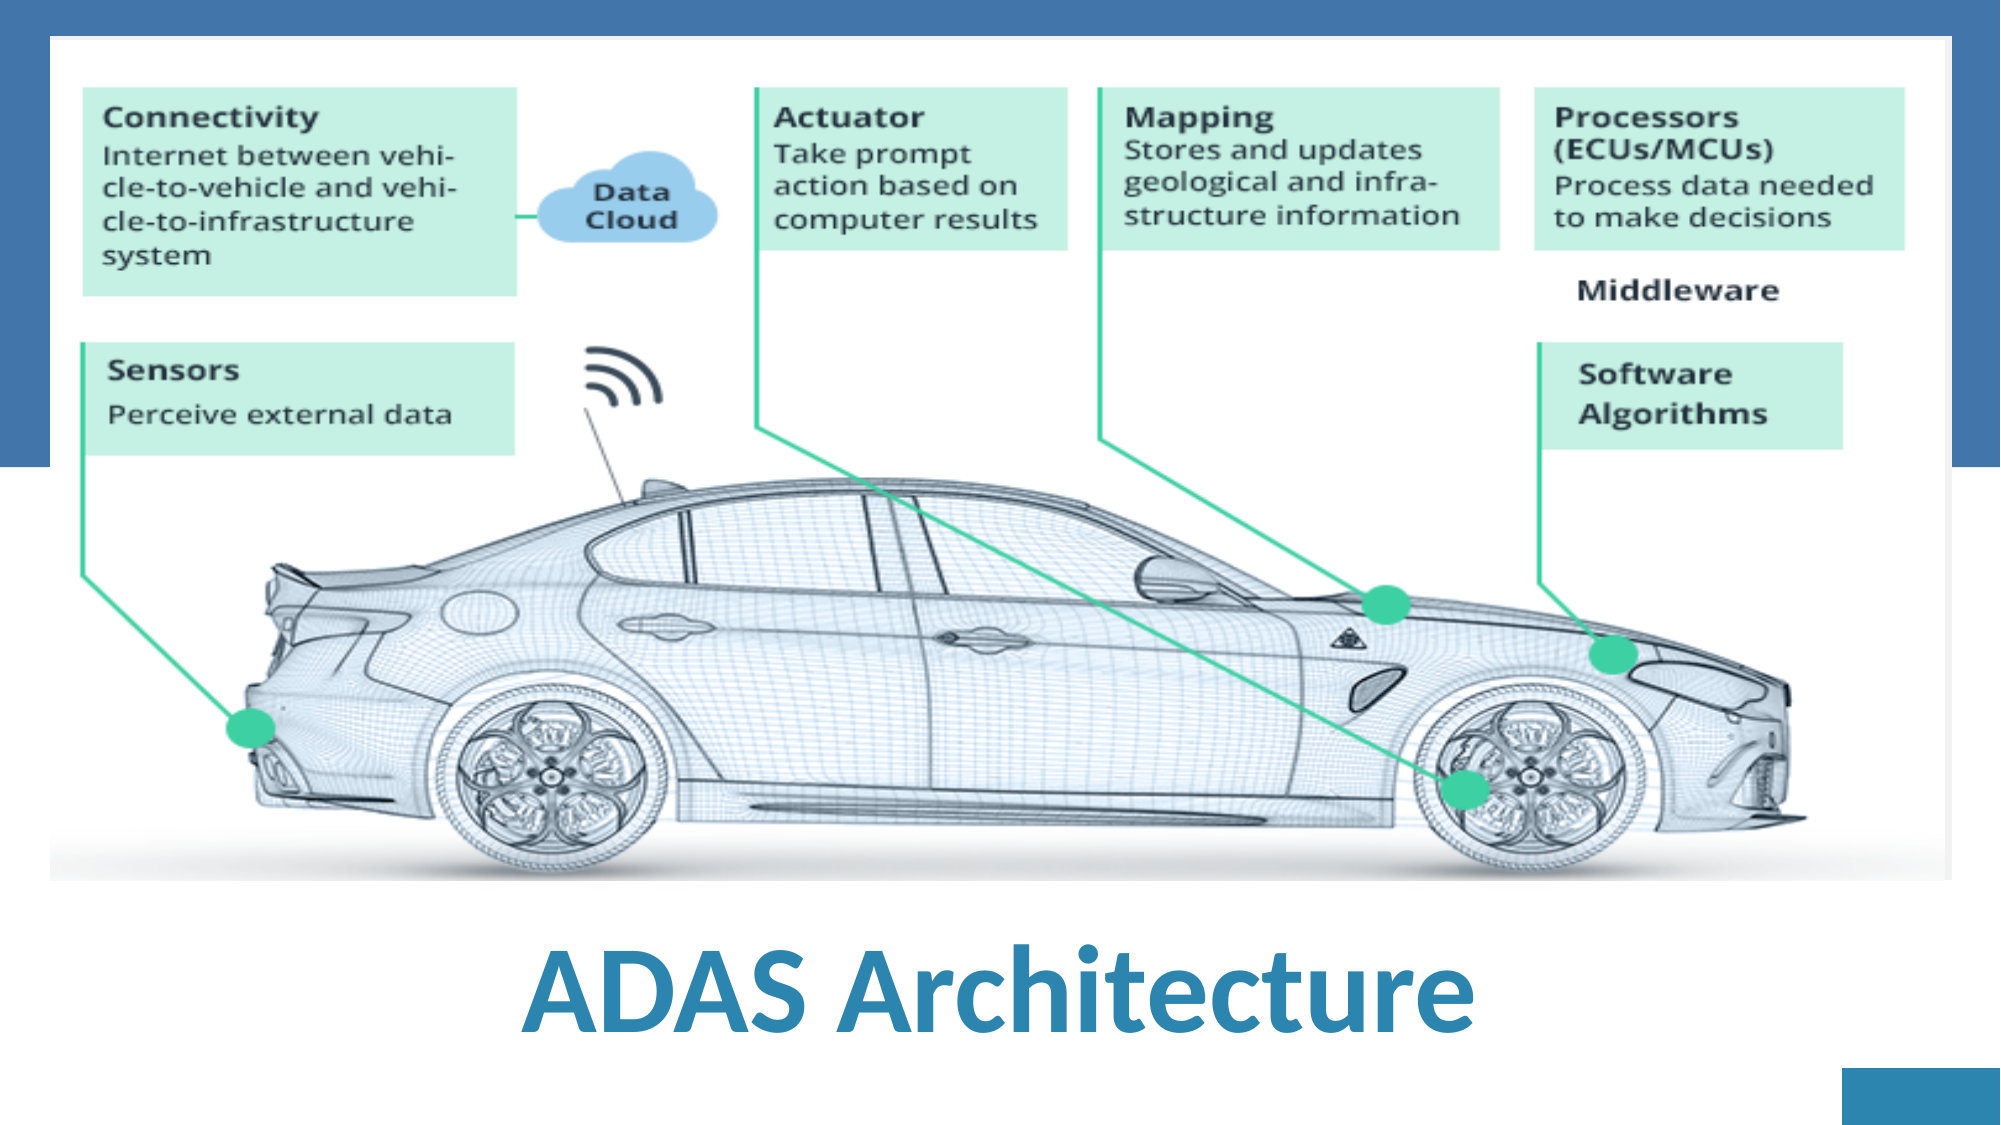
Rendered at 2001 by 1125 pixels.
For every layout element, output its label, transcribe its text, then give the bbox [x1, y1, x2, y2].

title ADAS Architecture [143, 896, 1857, 1089]
picture [49, 35, 1953, 881]
